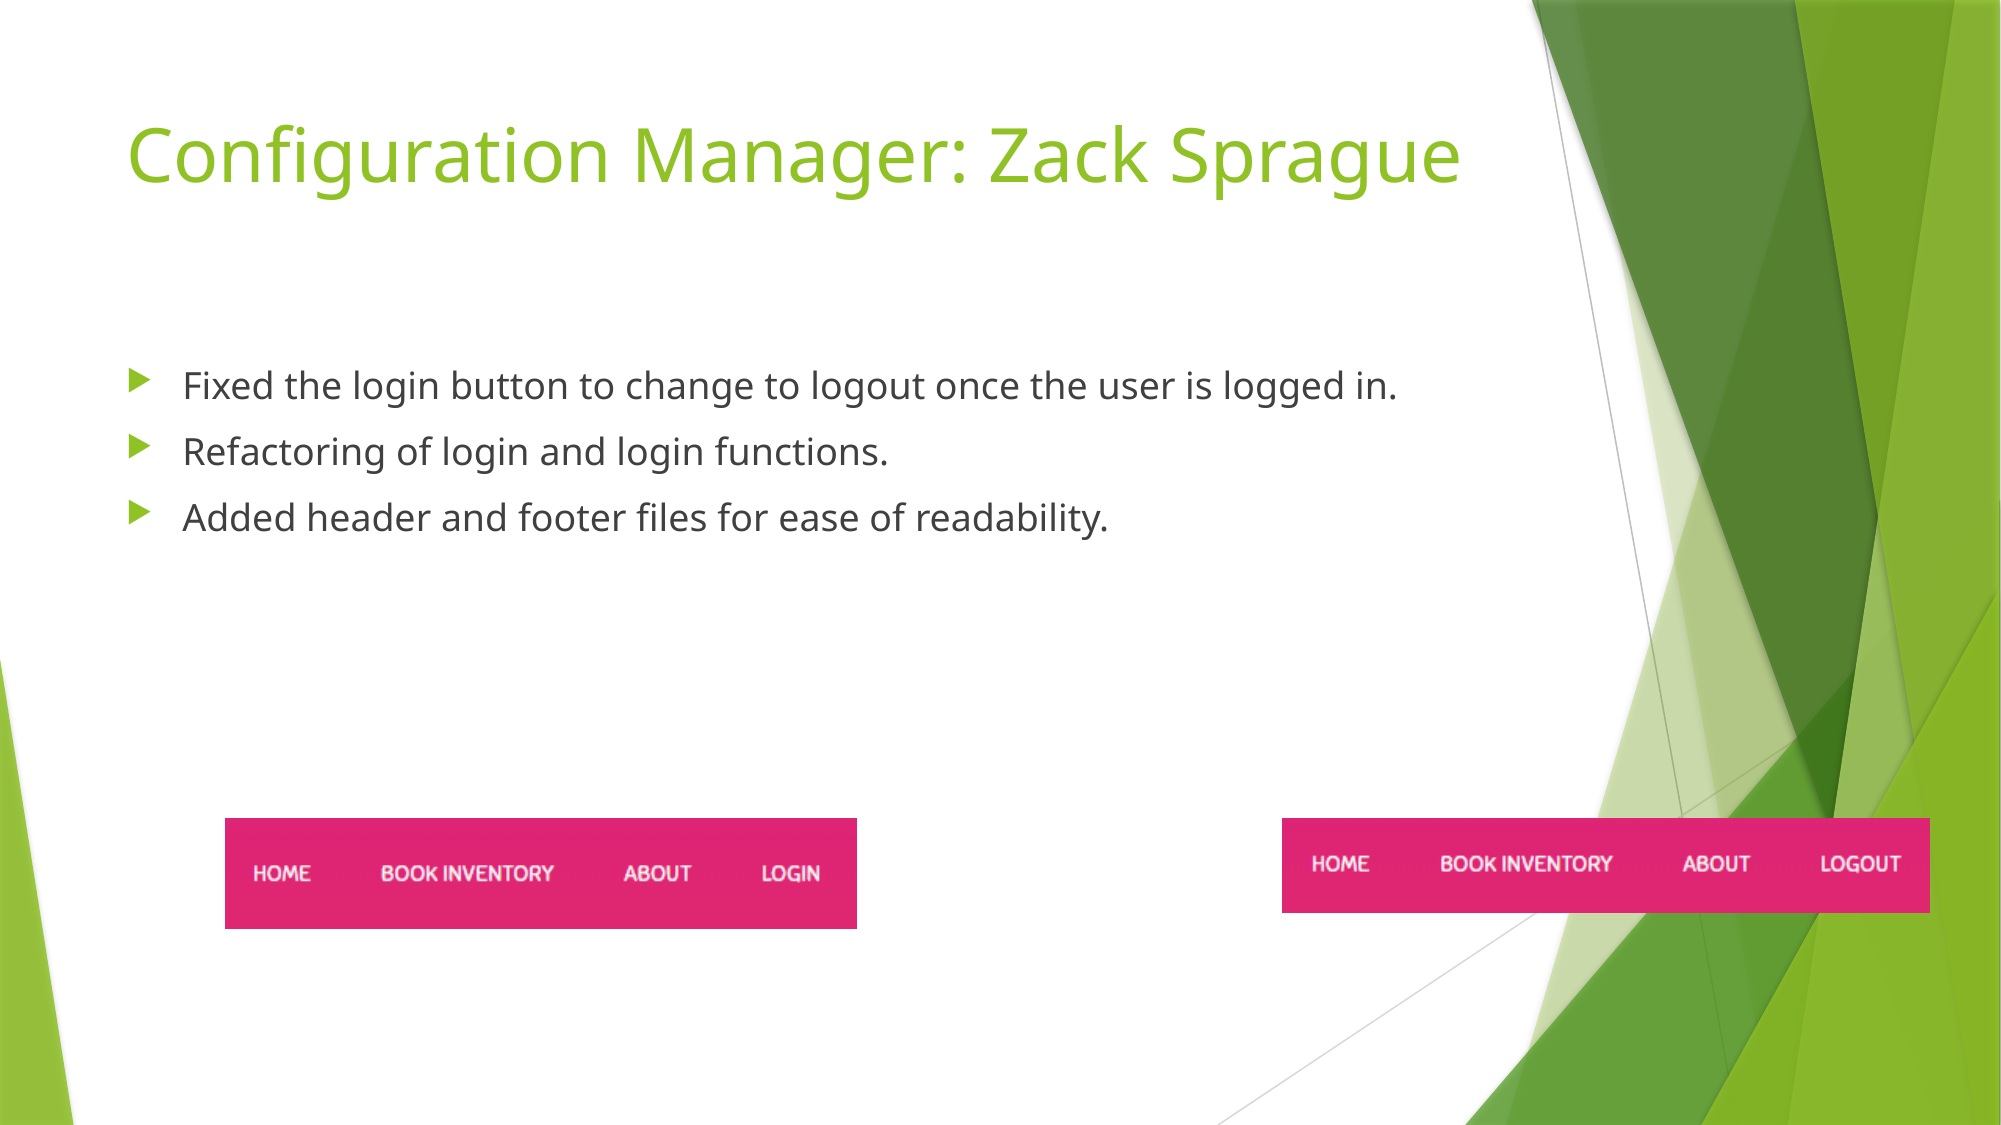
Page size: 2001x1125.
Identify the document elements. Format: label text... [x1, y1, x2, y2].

list Fixed the login button to change to logout once the user is logged in. Refactoring of login and login functions. Added header and footer files for ease of readability. [111, 354, 1522, 992]
picture [224, 818, 857, 929]
picture [1282, 818, 1931, 914]
title Configuration Manager: Zack Sprague [111, 99, 1522, 317]
